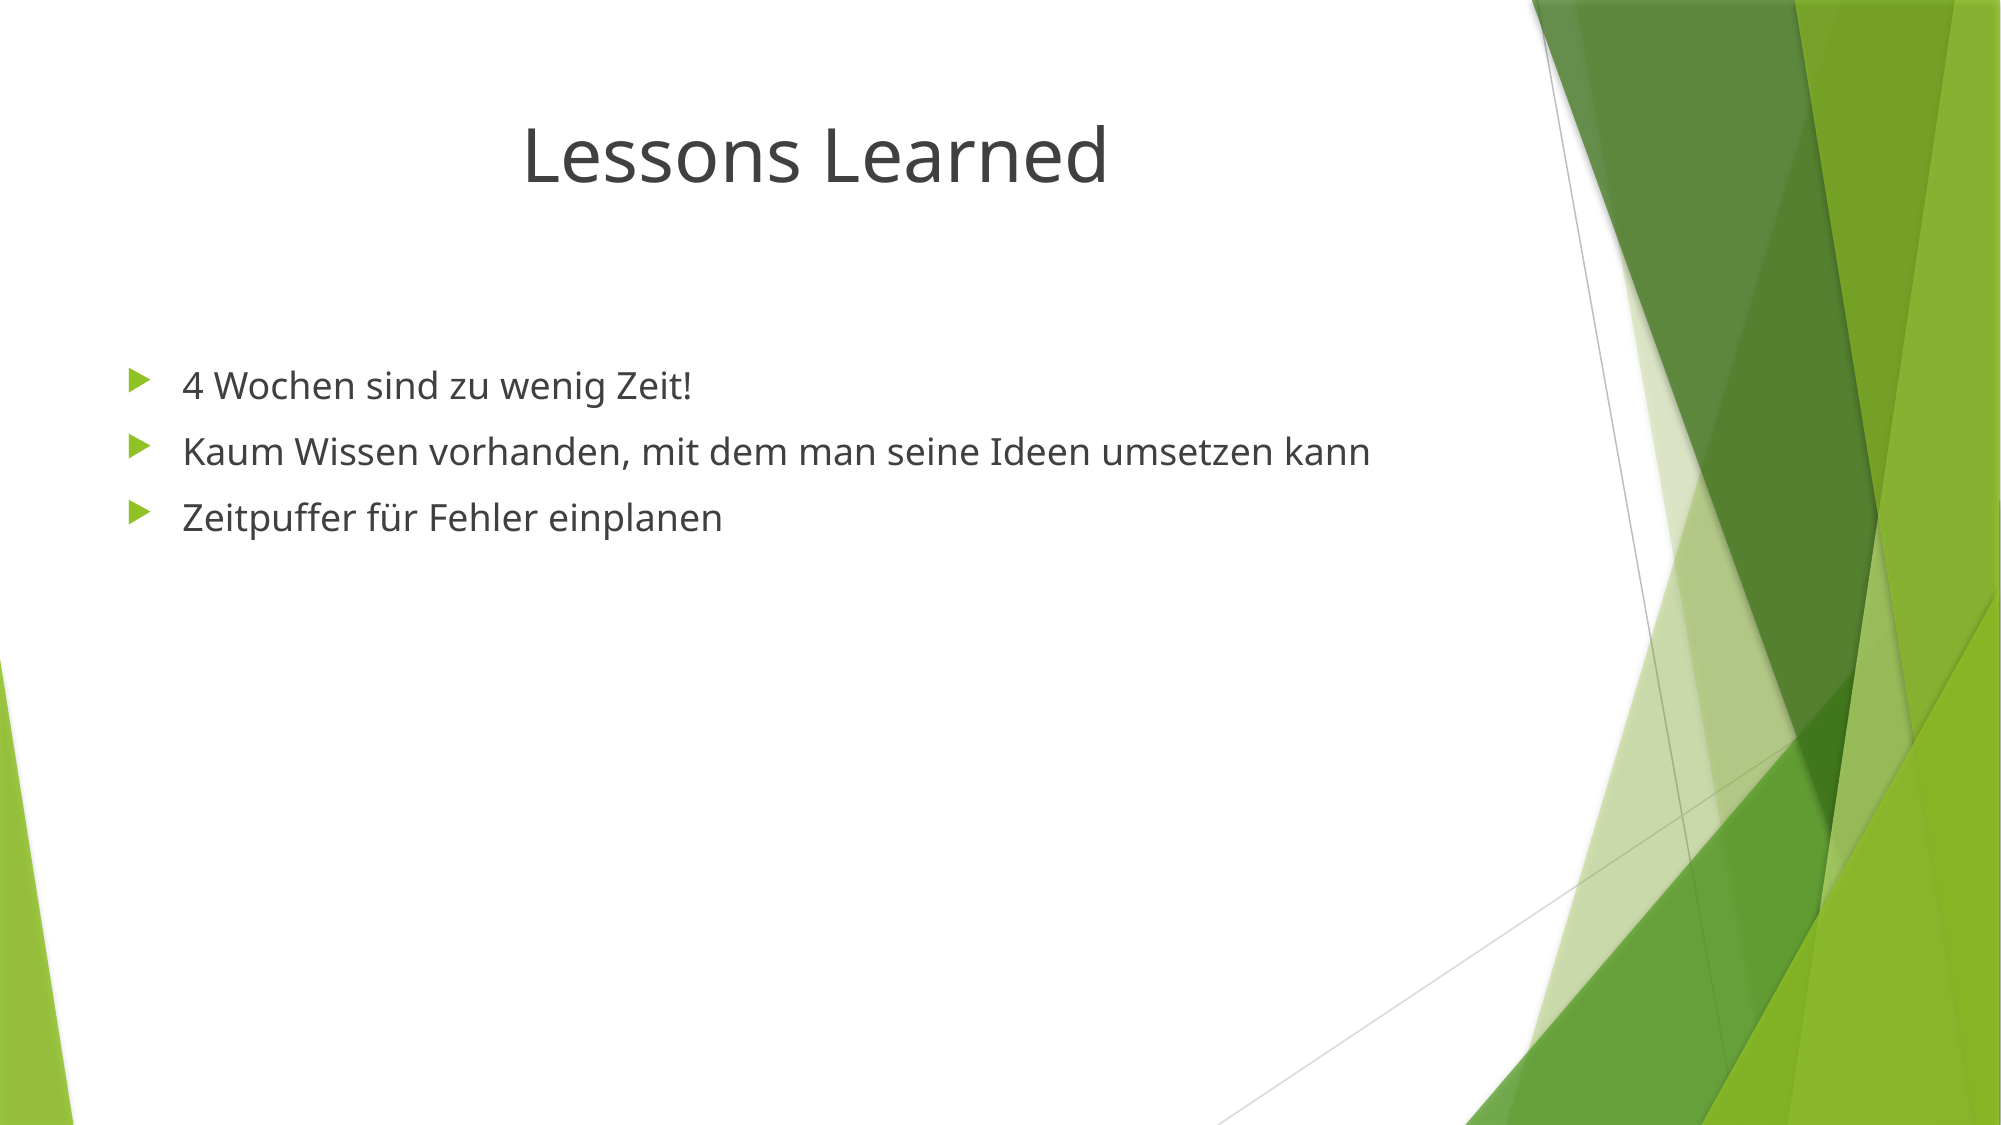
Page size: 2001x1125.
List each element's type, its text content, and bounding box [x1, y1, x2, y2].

list 4 Wochen sind zu wenig Zeit! Kaum Wissen vorhanden, mit dem man seine Ideen umsetzen kann Zeitpuffer für Fehler einplanen [111, 354, 1522, 992]
title Lessons Learned [111, 99, 1522, 317]
